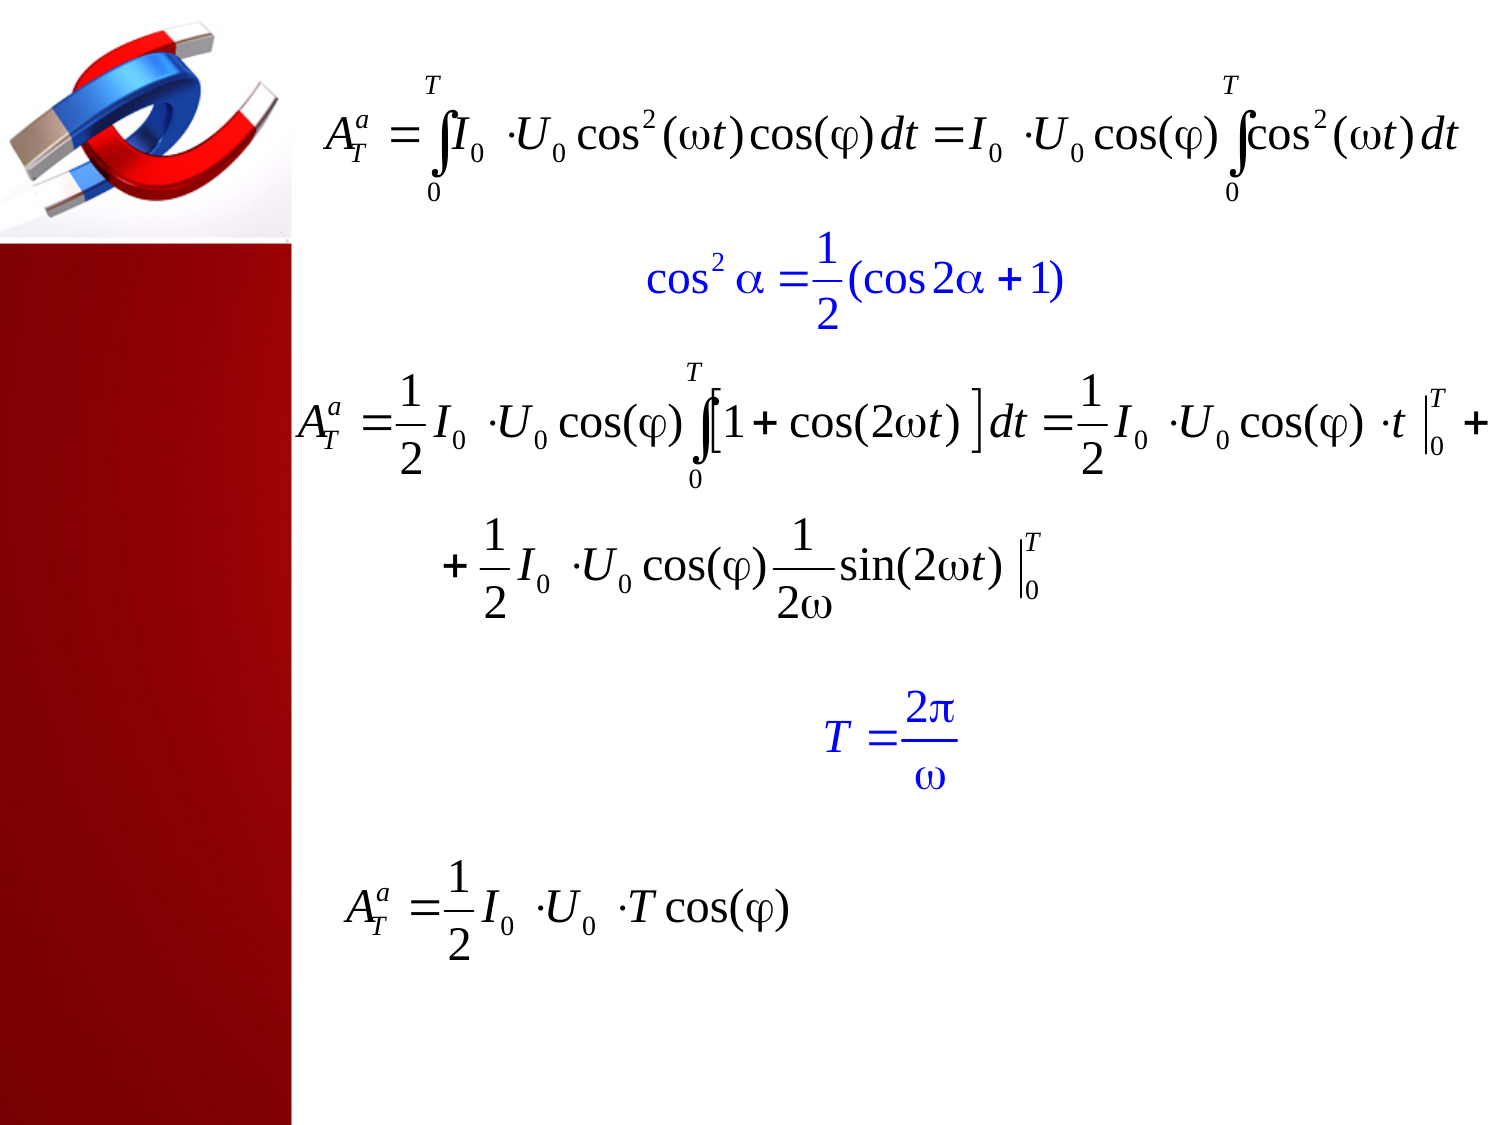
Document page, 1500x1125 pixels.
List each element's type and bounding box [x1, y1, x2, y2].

text_box [818, 677, 966, 801]
text_box [335, 846, 796, 968]
text_box [287, 353, 1498, 627]
text_box [315, 63, 1470, 213]
text_box [640, 217, 1073, 338]
picture [0, 0, 1500, 1125]
